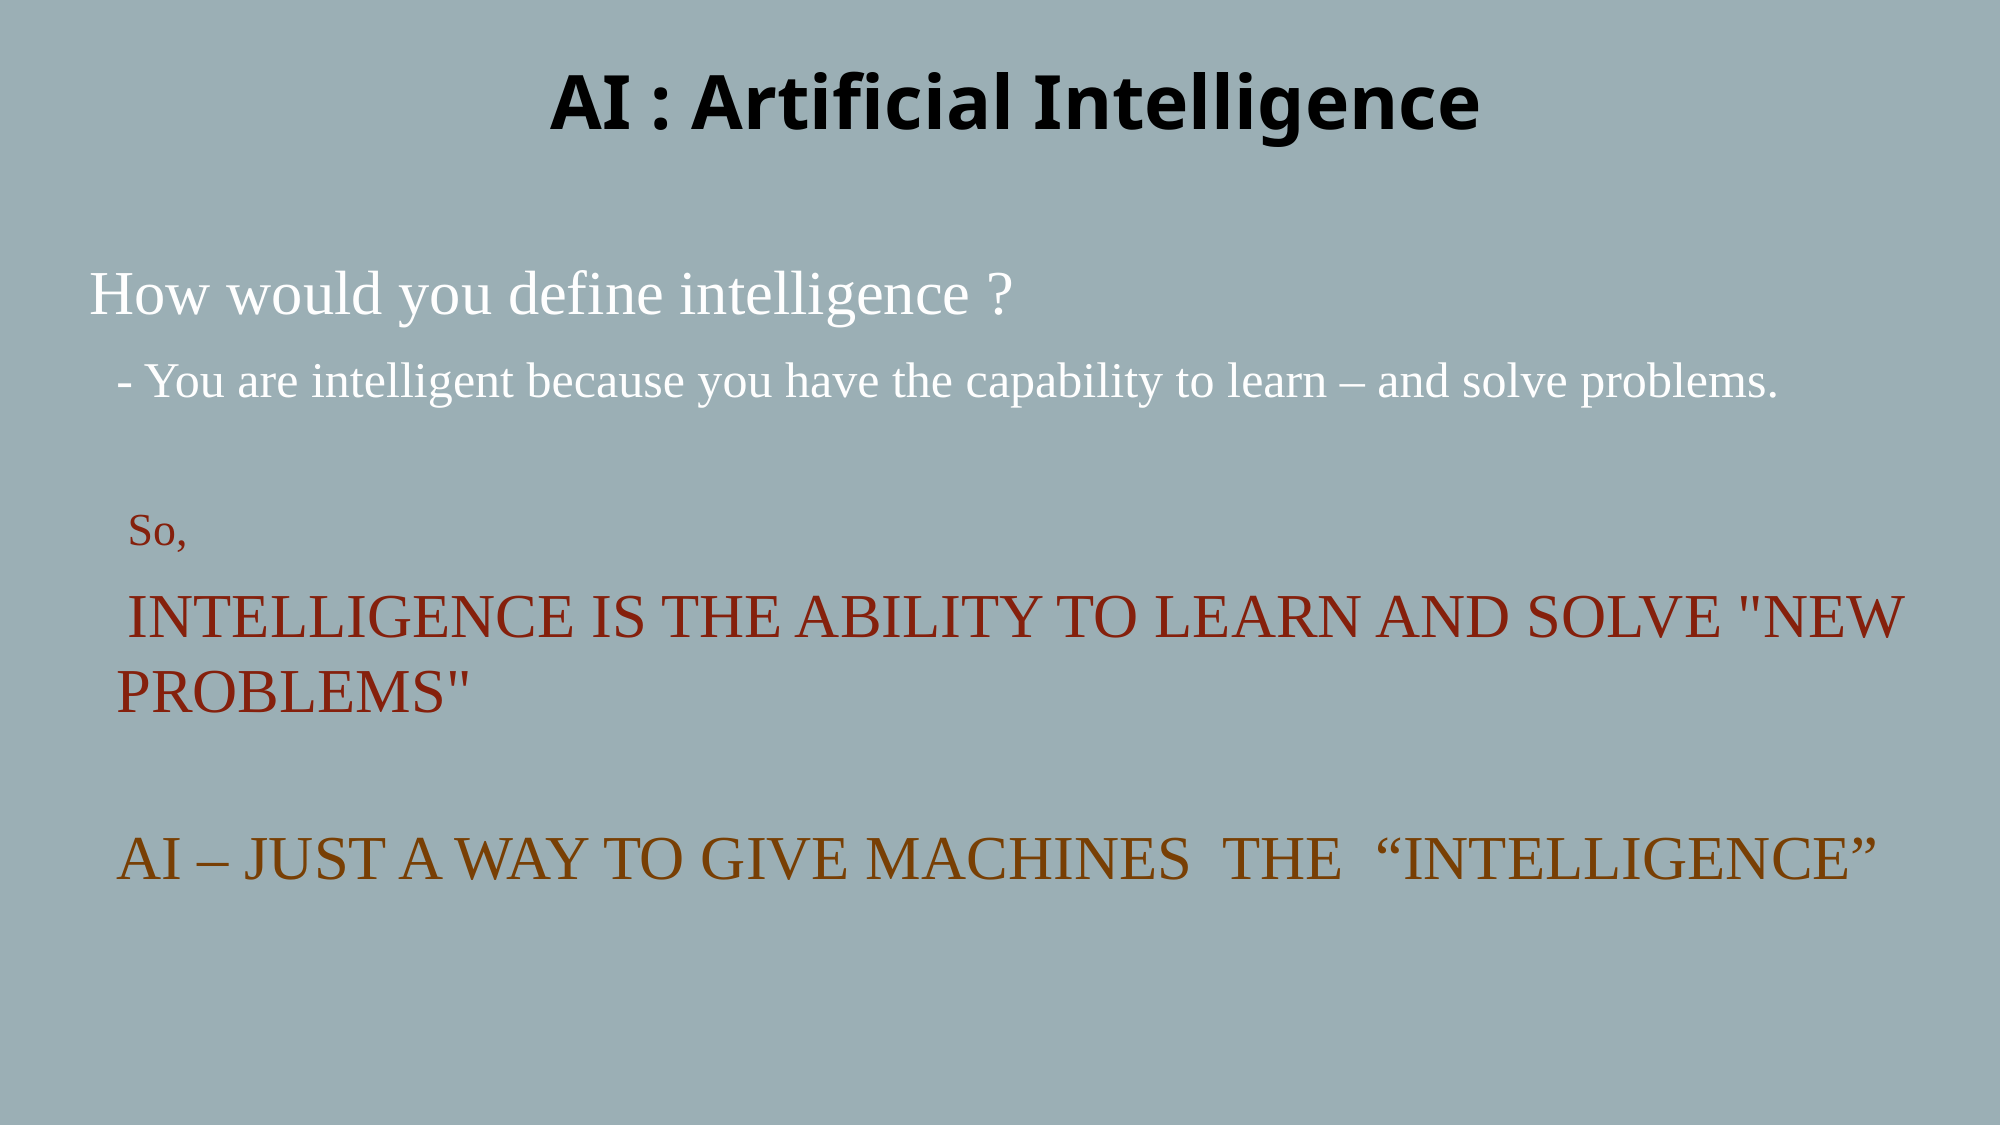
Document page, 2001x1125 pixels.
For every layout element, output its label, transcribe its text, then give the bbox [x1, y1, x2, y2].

subtitle How would you define intelligence ? - You are intelligent because you have the capability to learn – and solve problems. So, INTELLIGENCE IS THE ABILITY TO LEARN AND SOLVE "NEW PROBLEMS" AI – JUST A WAY TO GIVE MACHINES THE “INTELLIGENCE” [26, 244, 2000, 907]
text_box AI : Artificial Intelligence [535, 47, 1699, 245]
